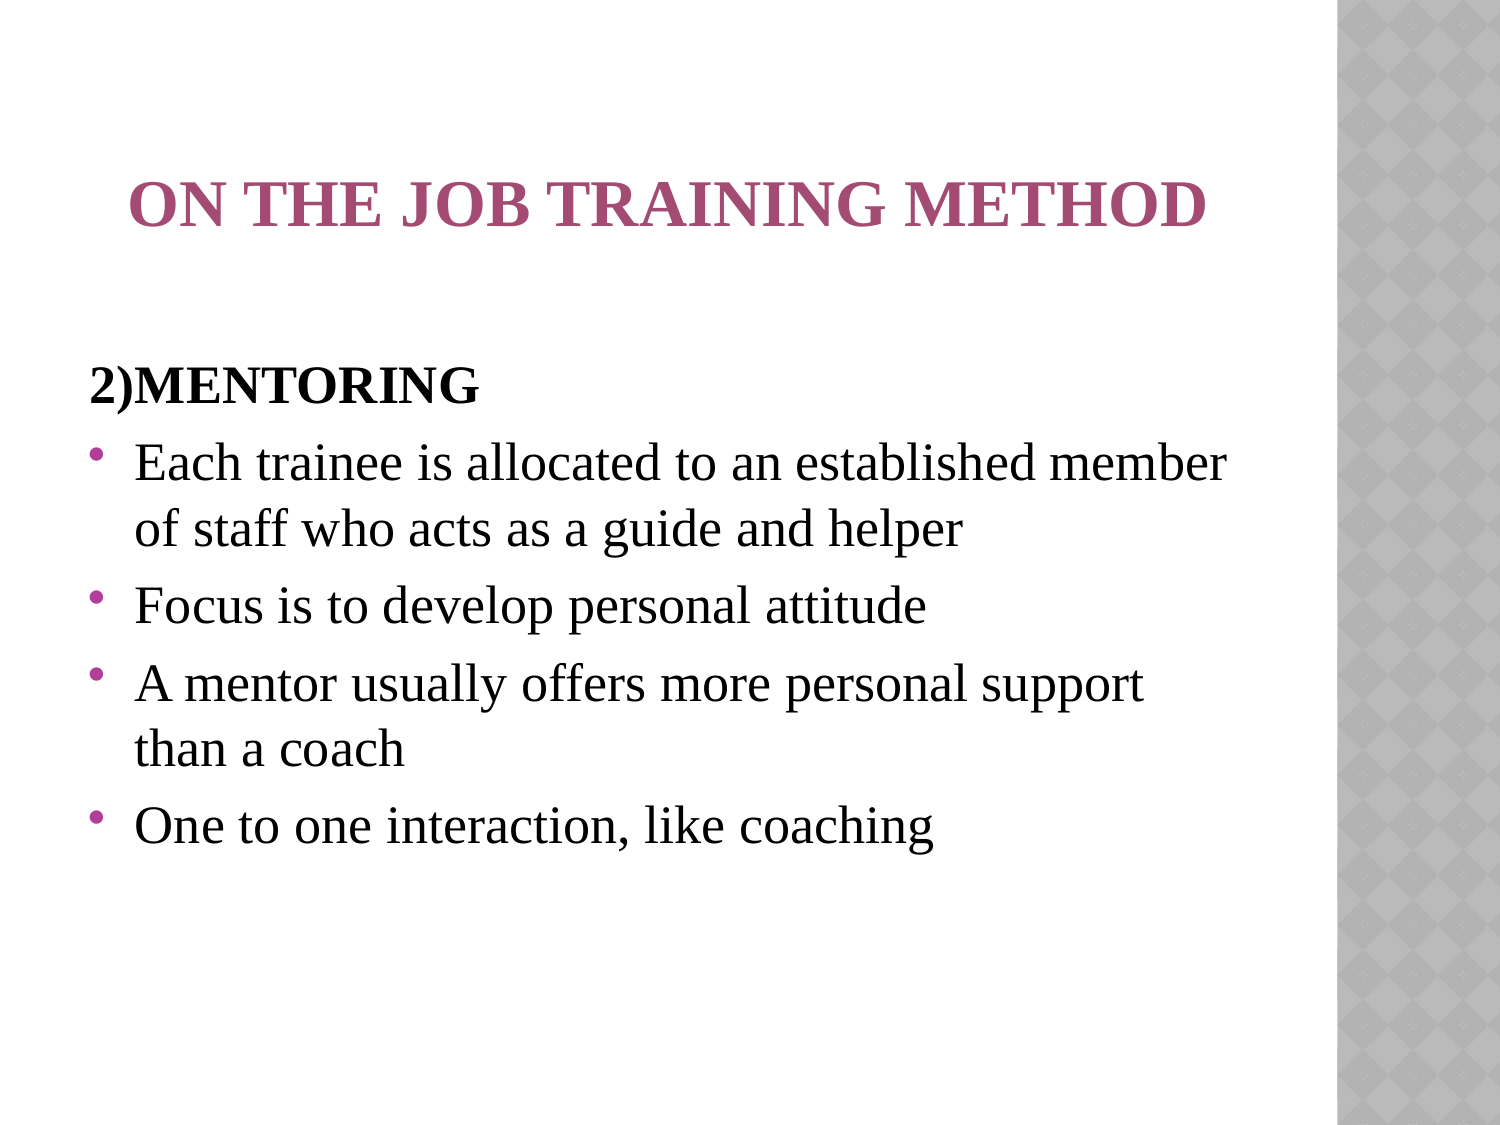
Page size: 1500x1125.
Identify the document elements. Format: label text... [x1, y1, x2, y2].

list 2)MENTORING Each trainee is allocated to an established member of staff who acts as a guide and helper Focus is to develop personal attitude A mentor usually offers more personal support than a coach One to one interaction, like coaching [75, 264, 1263, 1059]
title ON THE JOB TRAINING METHOD [75, 52, 1263, 240]
